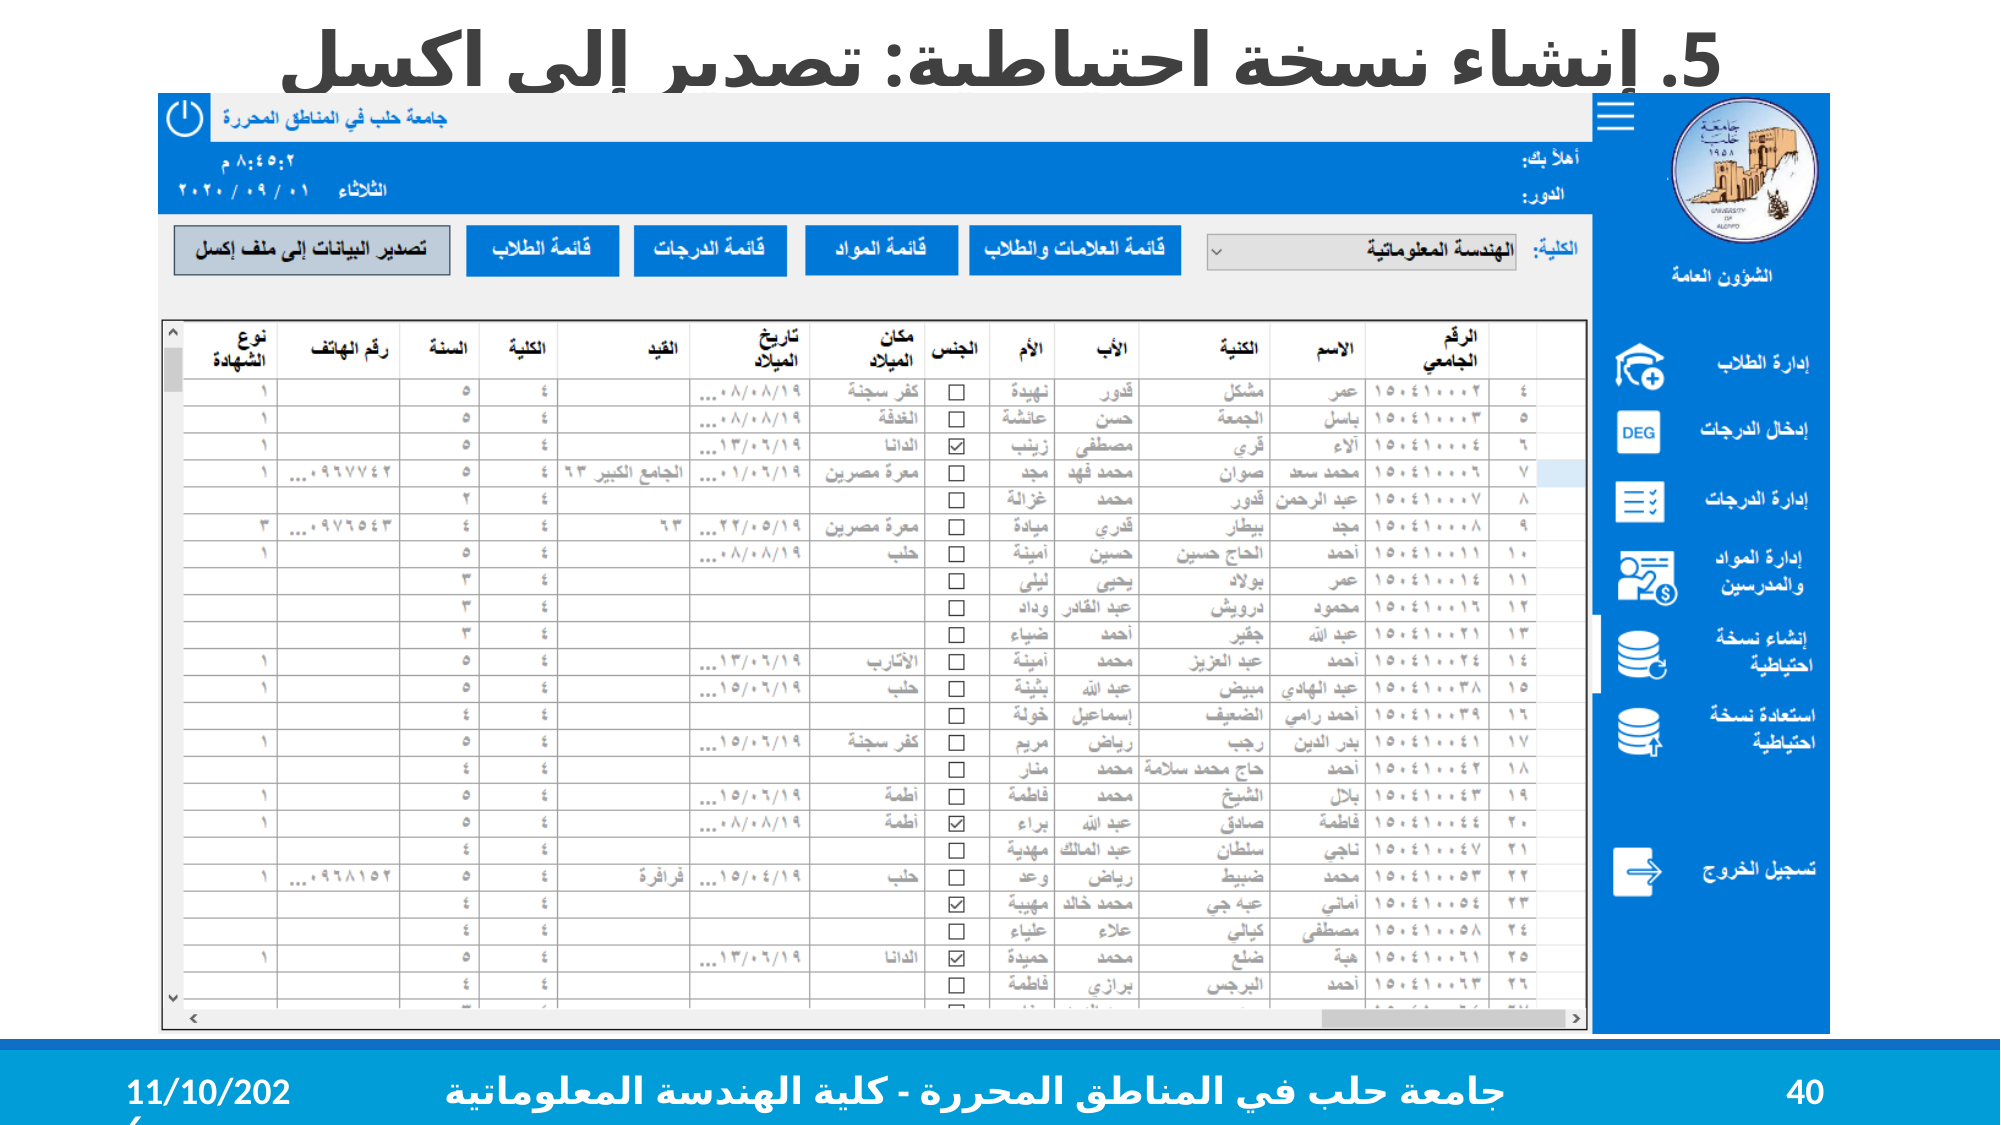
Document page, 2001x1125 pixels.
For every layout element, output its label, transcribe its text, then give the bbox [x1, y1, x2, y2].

title 5. إنشاء نسخة احتياطية: تصدير إلى اكسل [174, 1, 1825, 91]
slide_number 40 [1693, 1059, 1840, 1120]
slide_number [110, 1059, 307, 1120]
footer جامعة حلب في المناطق المحررة - كلية الهندسة المعلوماتية [375, 1059, 1625, 1120]
picture [158, 93, 1831, 1034]
